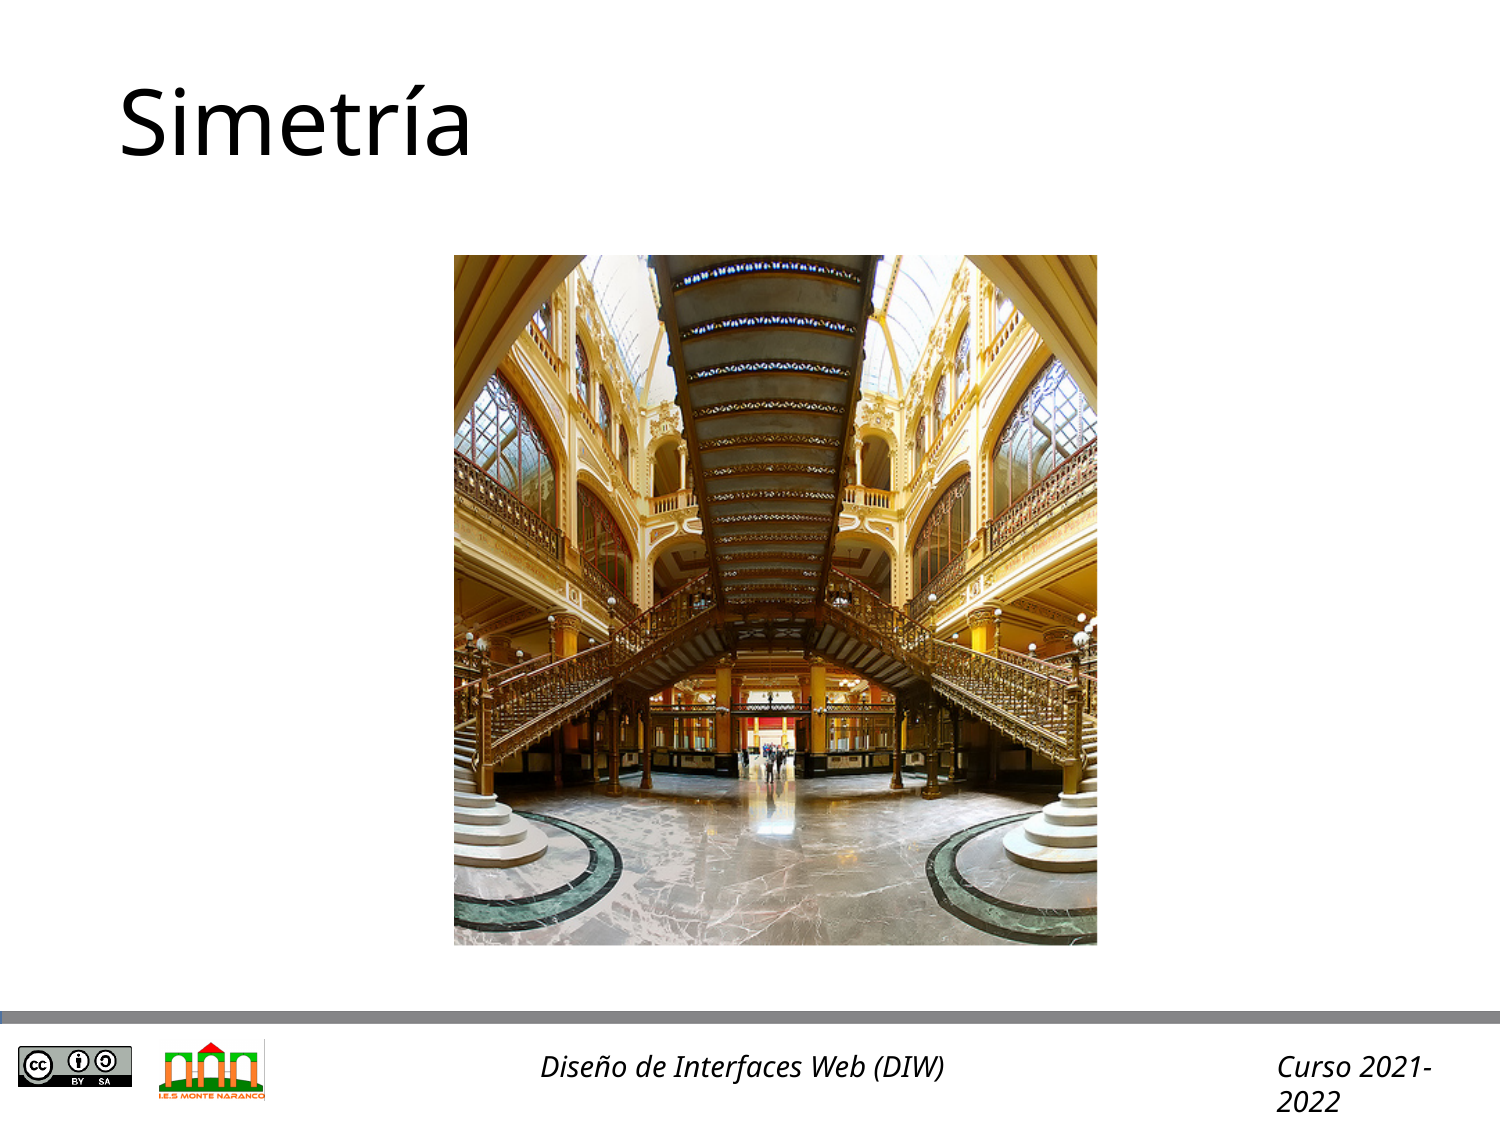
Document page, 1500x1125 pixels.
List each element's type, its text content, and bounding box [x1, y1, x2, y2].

title Simetría [103, 16, 1397, 235]
picture [1297, 1093, 1305, 1102]
picture [0, 255, 1500, 1102]
